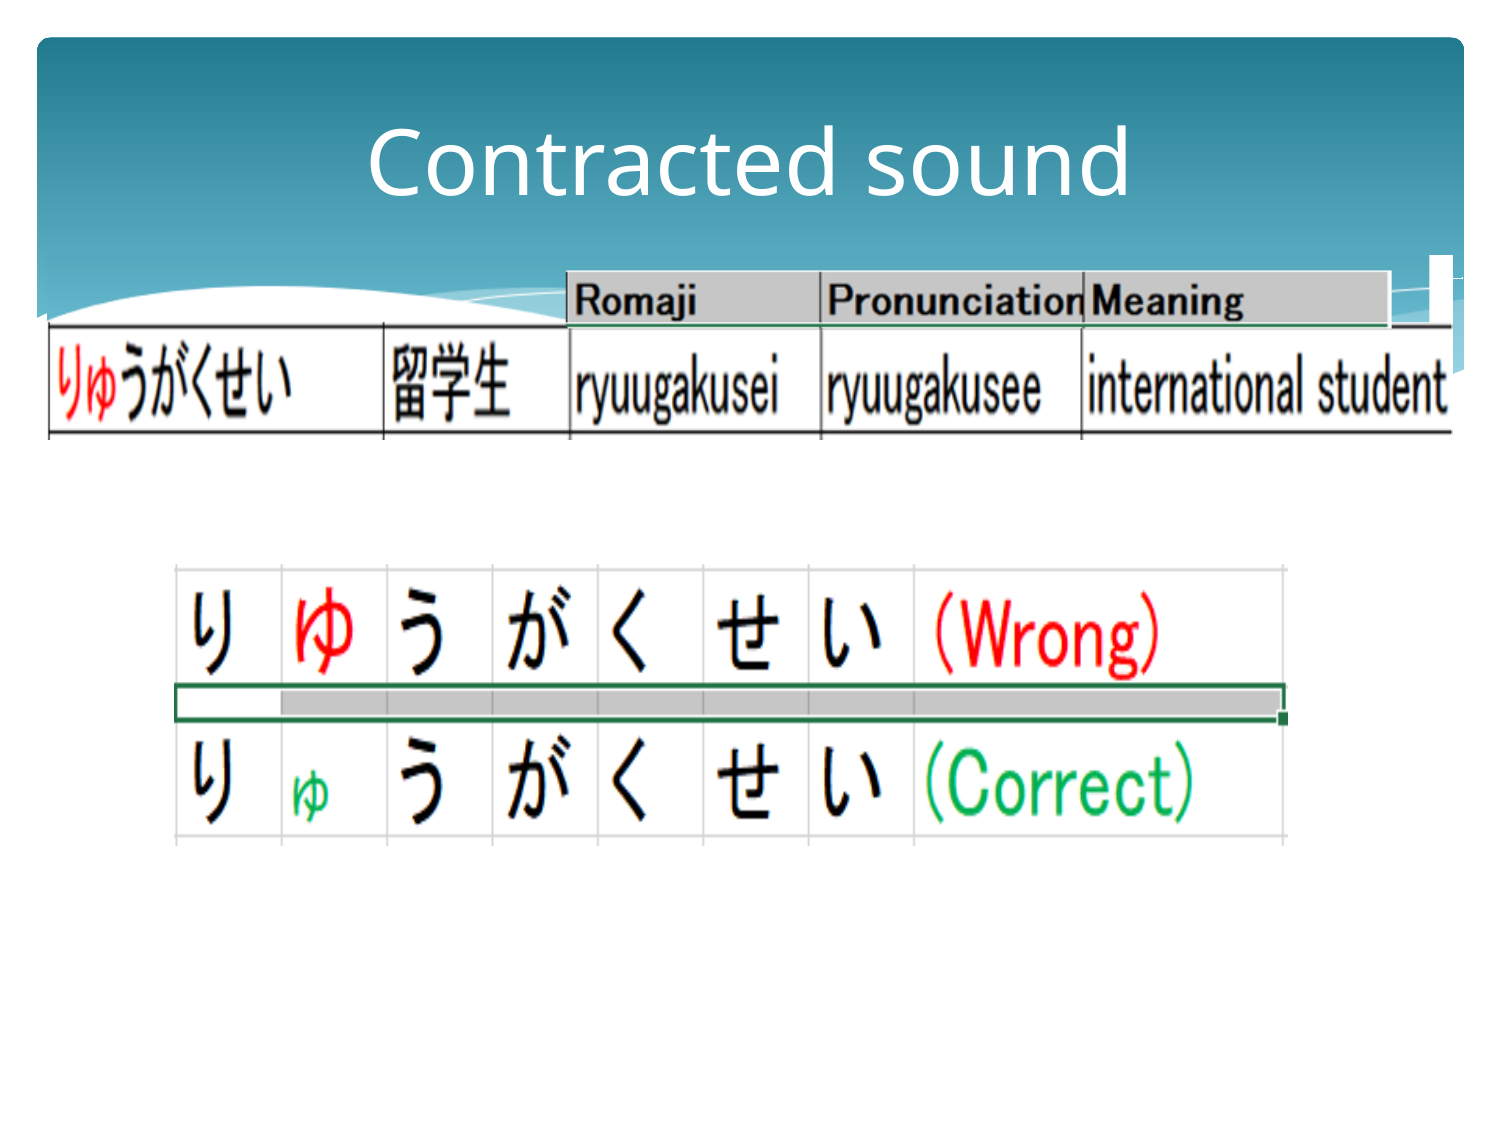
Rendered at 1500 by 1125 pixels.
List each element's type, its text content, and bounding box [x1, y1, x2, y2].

picture [47, 255, 1453, 441]
picture [174, 564, 1288, 846]
title Contracted sound [75, 55, 1425, 253]
